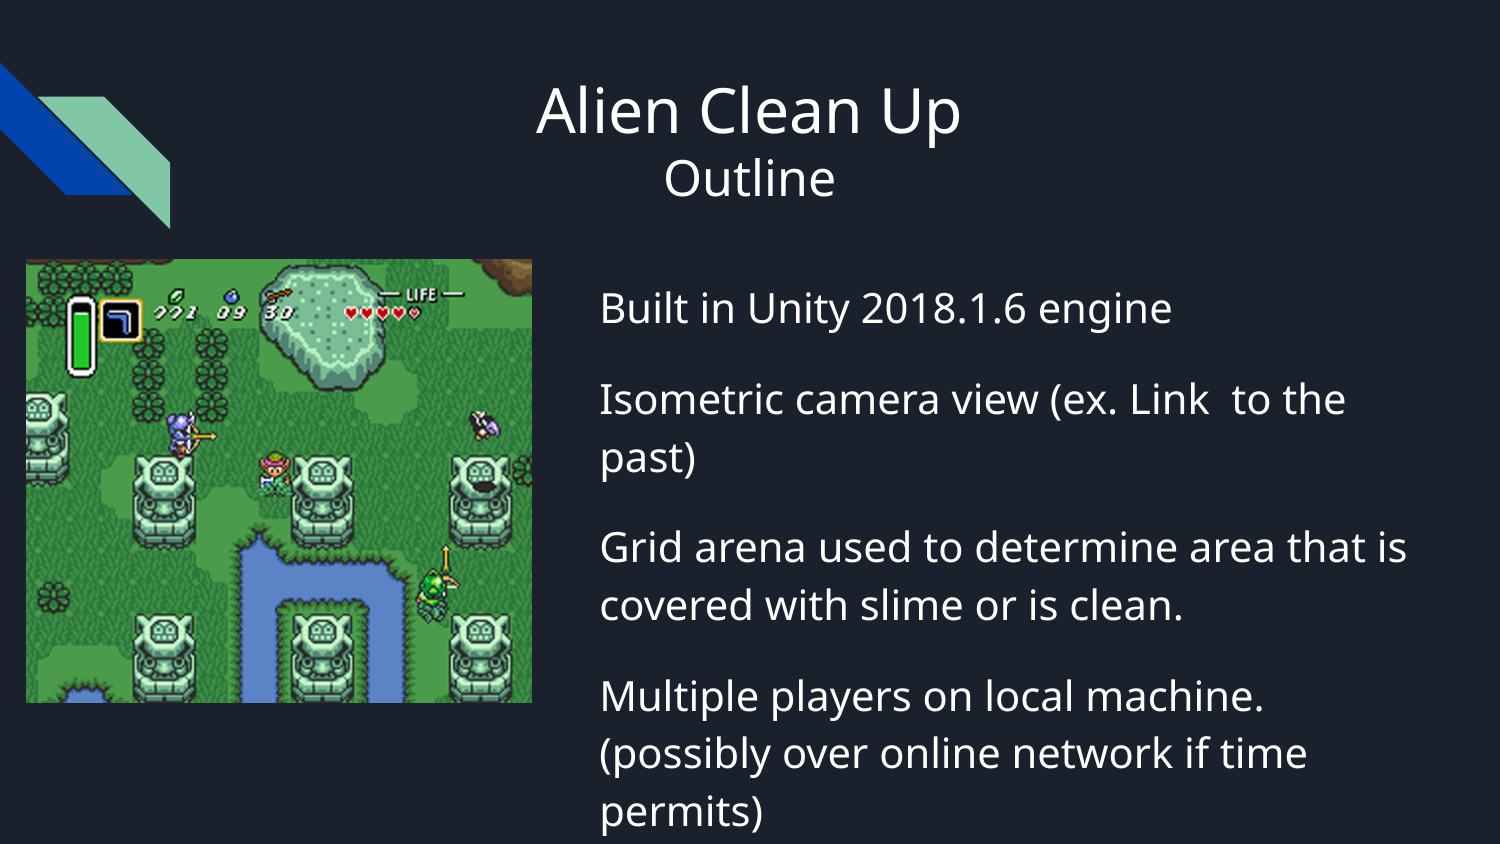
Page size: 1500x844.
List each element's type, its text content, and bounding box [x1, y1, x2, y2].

title Alien Clean Up Outline [172, 56, 1328, 207]
picture [25, 259, 532, 703]
list Built in Unity 2018.1.6 engine Isometric camera view (ex. Link to the past) Grid arena used to determine area that is covered with slime or is clean. Multiple players on local machine. (possibly over online network if time permits) [584, 259, 1428, 738]
